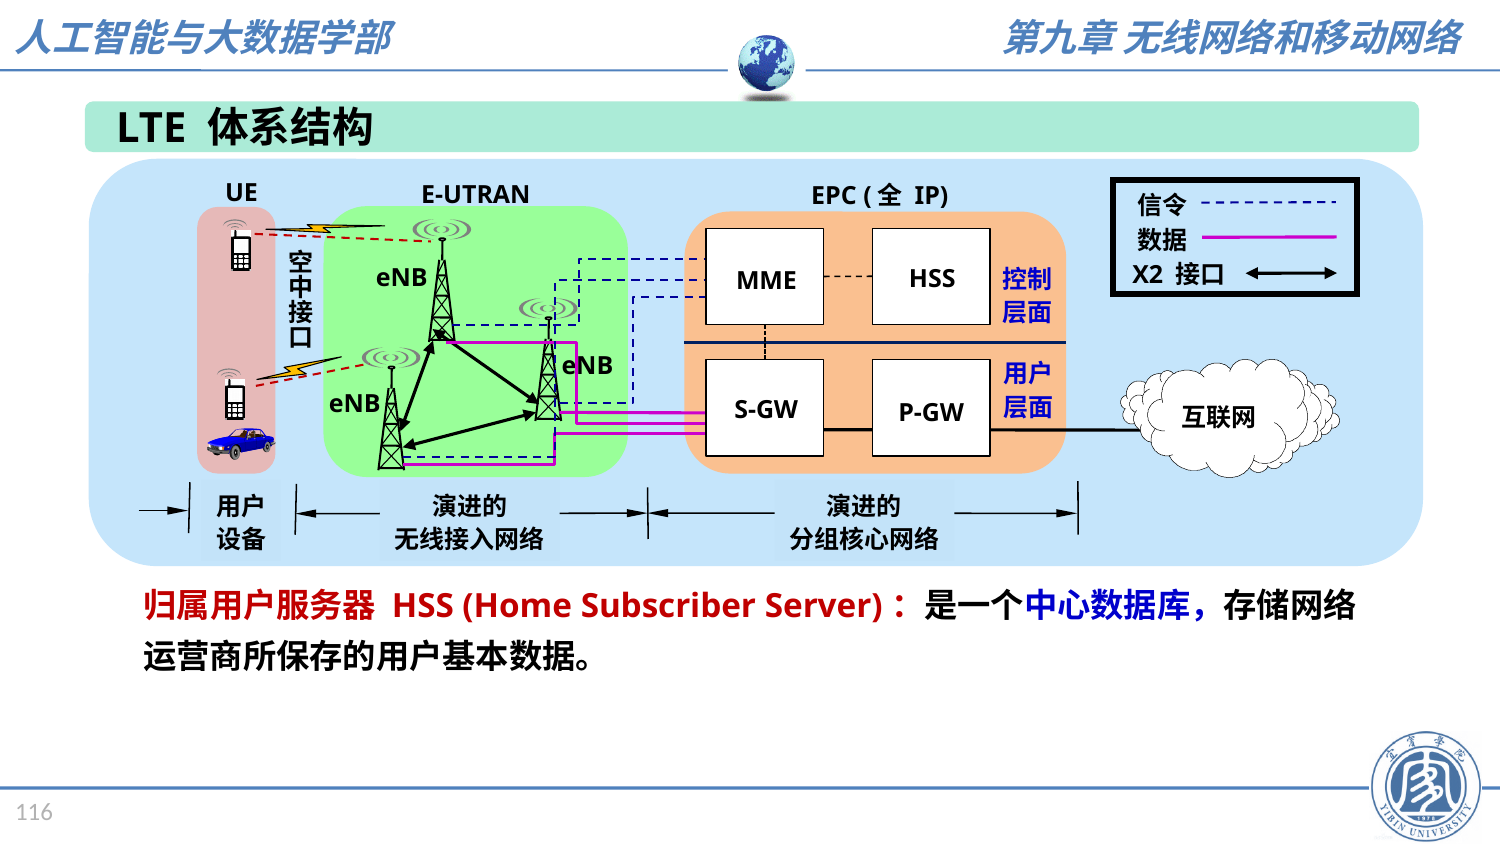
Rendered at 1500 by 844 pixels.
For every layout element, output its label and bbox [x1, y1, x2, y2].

text_box [84, 93, 1426, 682]
picture [736, 33, 796, 101]
slide_number [0, 787, 350, 833]
